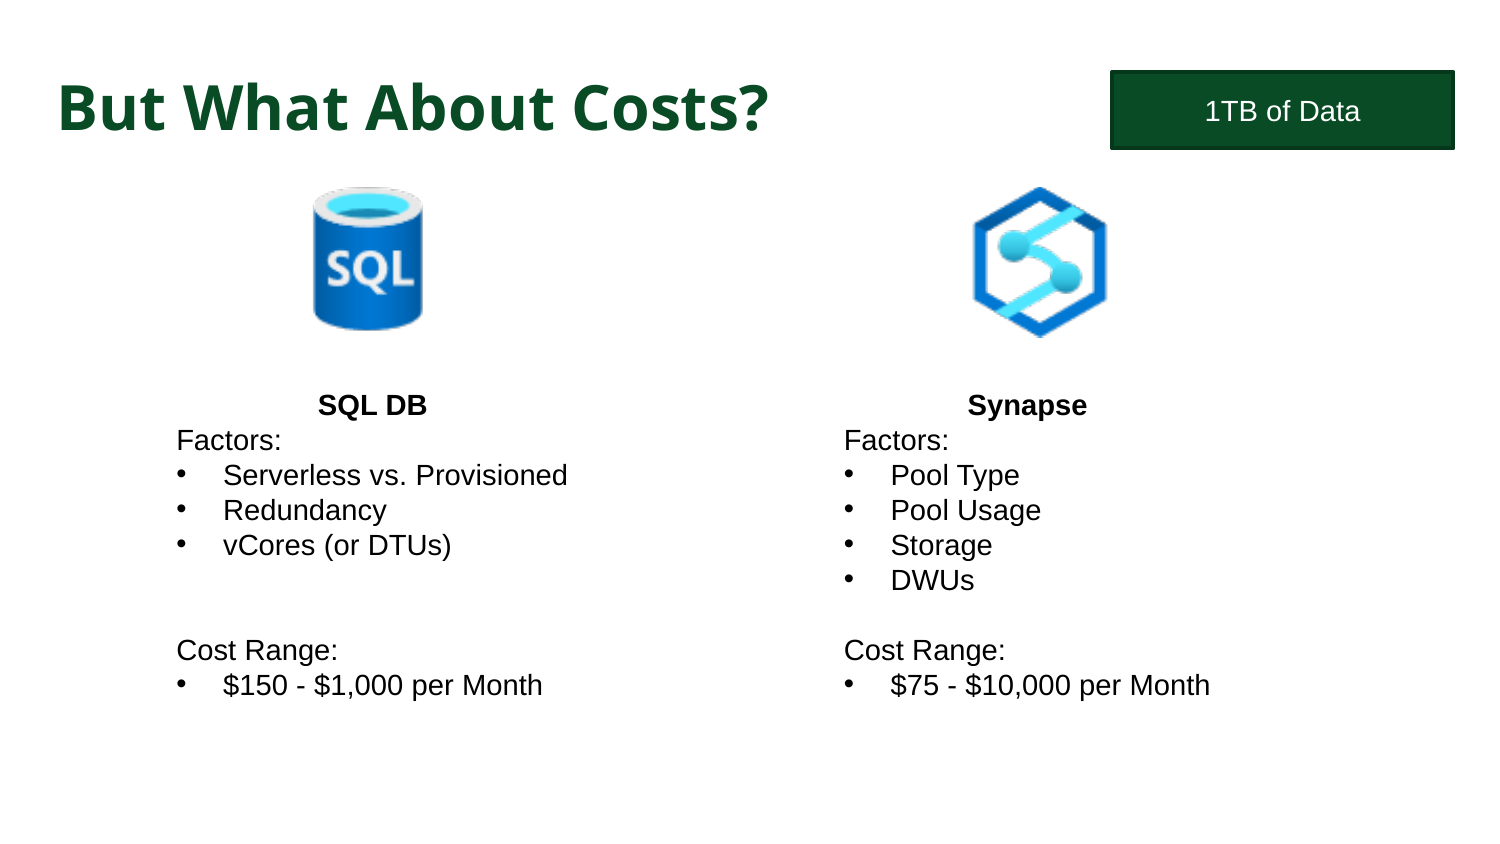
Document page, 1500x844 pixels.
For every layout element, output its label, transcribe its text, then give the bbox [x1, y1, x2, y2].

text_box 1TB of Data [1110, 70, 1455, 150]
title But What About Costs? [41, 53, 1457, 166]
picture [964, 187, 1116, 338]
picture [293, 183, 444, 335]
text_box SQL DB Factors: Serverless vs. Provisioned Redundancy vCores (or DTUs) Cost Range: $150 - $1,000 per Month [161, 378, 584, 709]
text_box Synapse Factors: Pool Type Pool Usage Storage DWUs Cost Range: $75 - $10,000 per Month [828, 378, 1227, 709]
